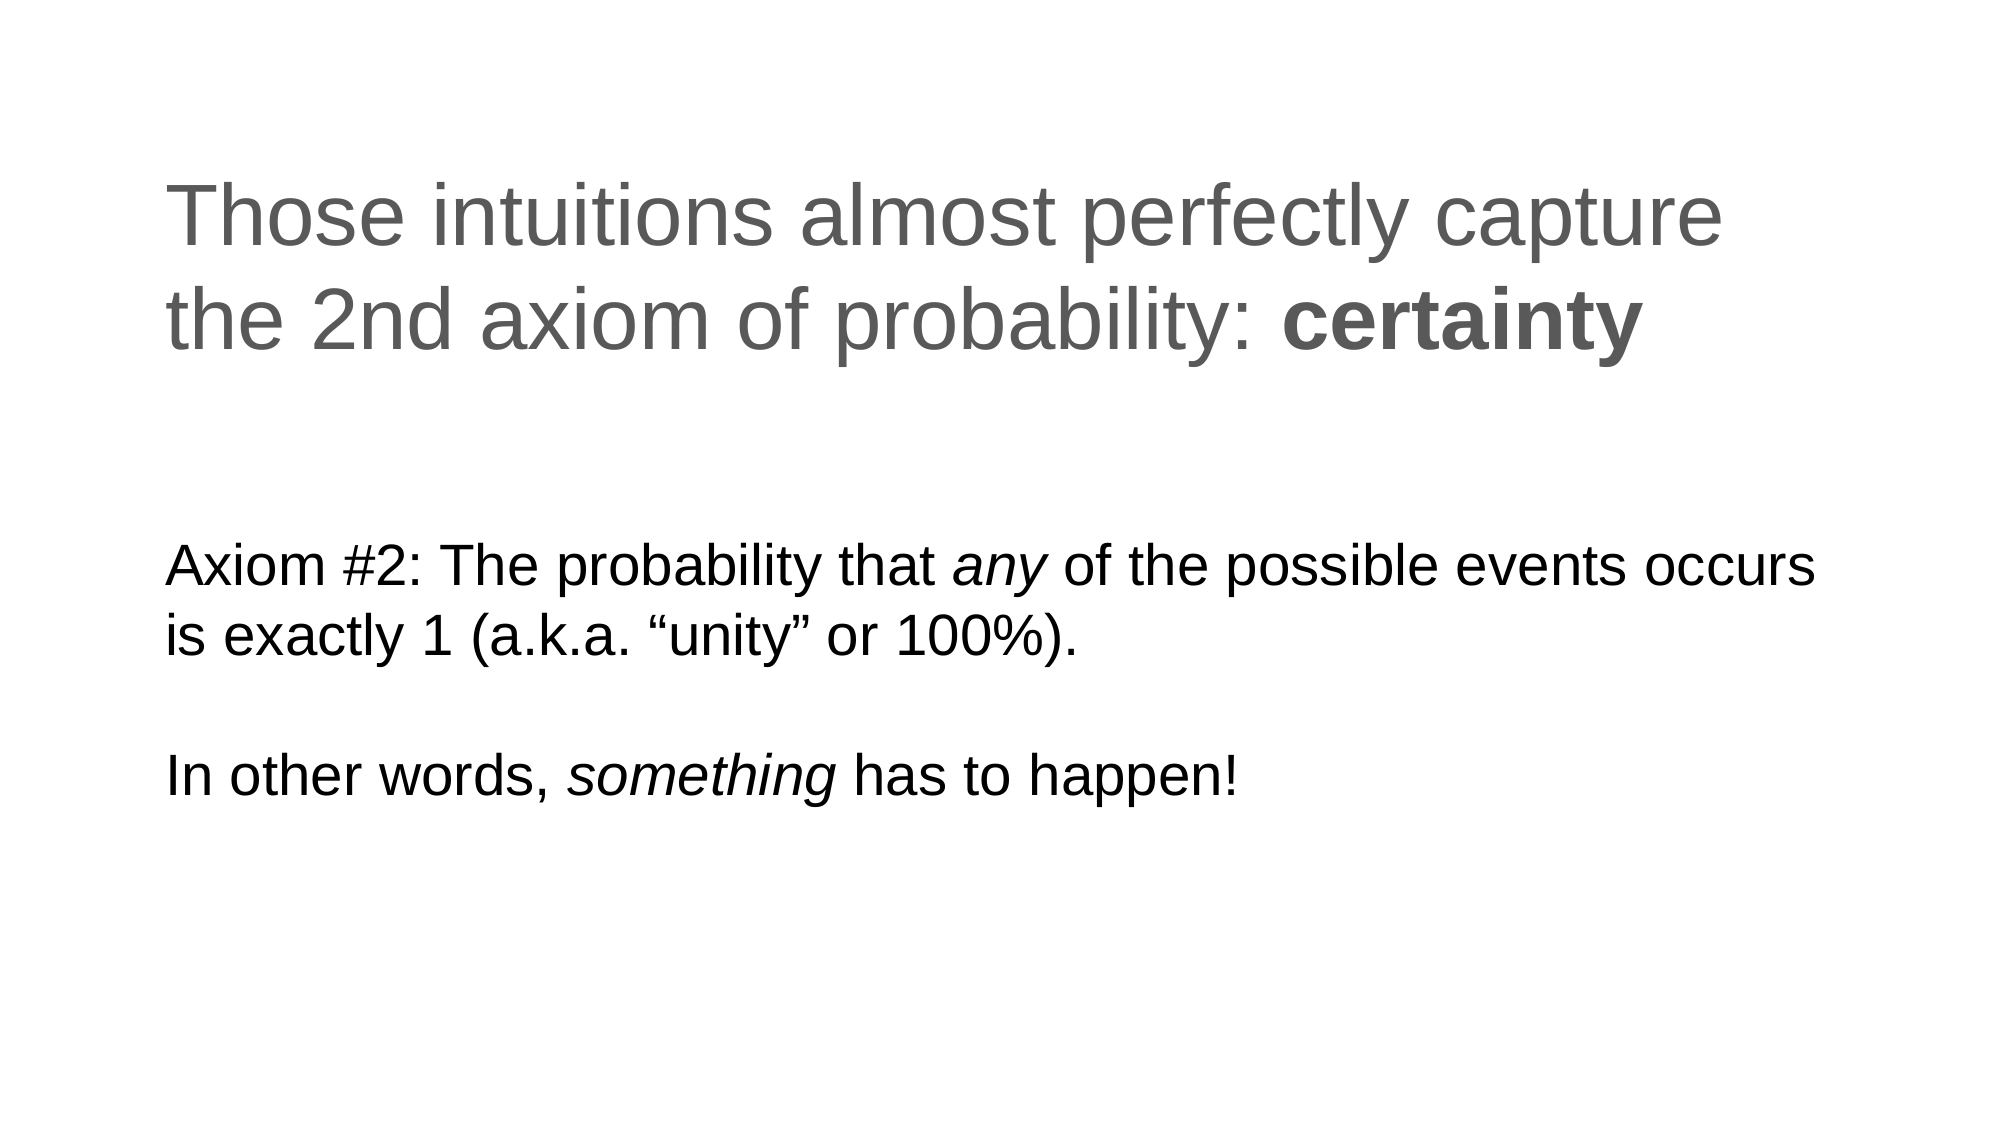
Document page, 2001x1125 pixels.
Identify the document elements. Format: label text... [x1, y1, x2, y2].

title Those intuitions almost perfectly capture the 2nd axiom of probability: certainty [150, 149, 1875, 375]
list Axiom #2: The probability that any of the possible events occurs is exactly 1 (a.k.a. “unity” or 100%). In other words, something has to happen! [150, 450, 1875, 975]
